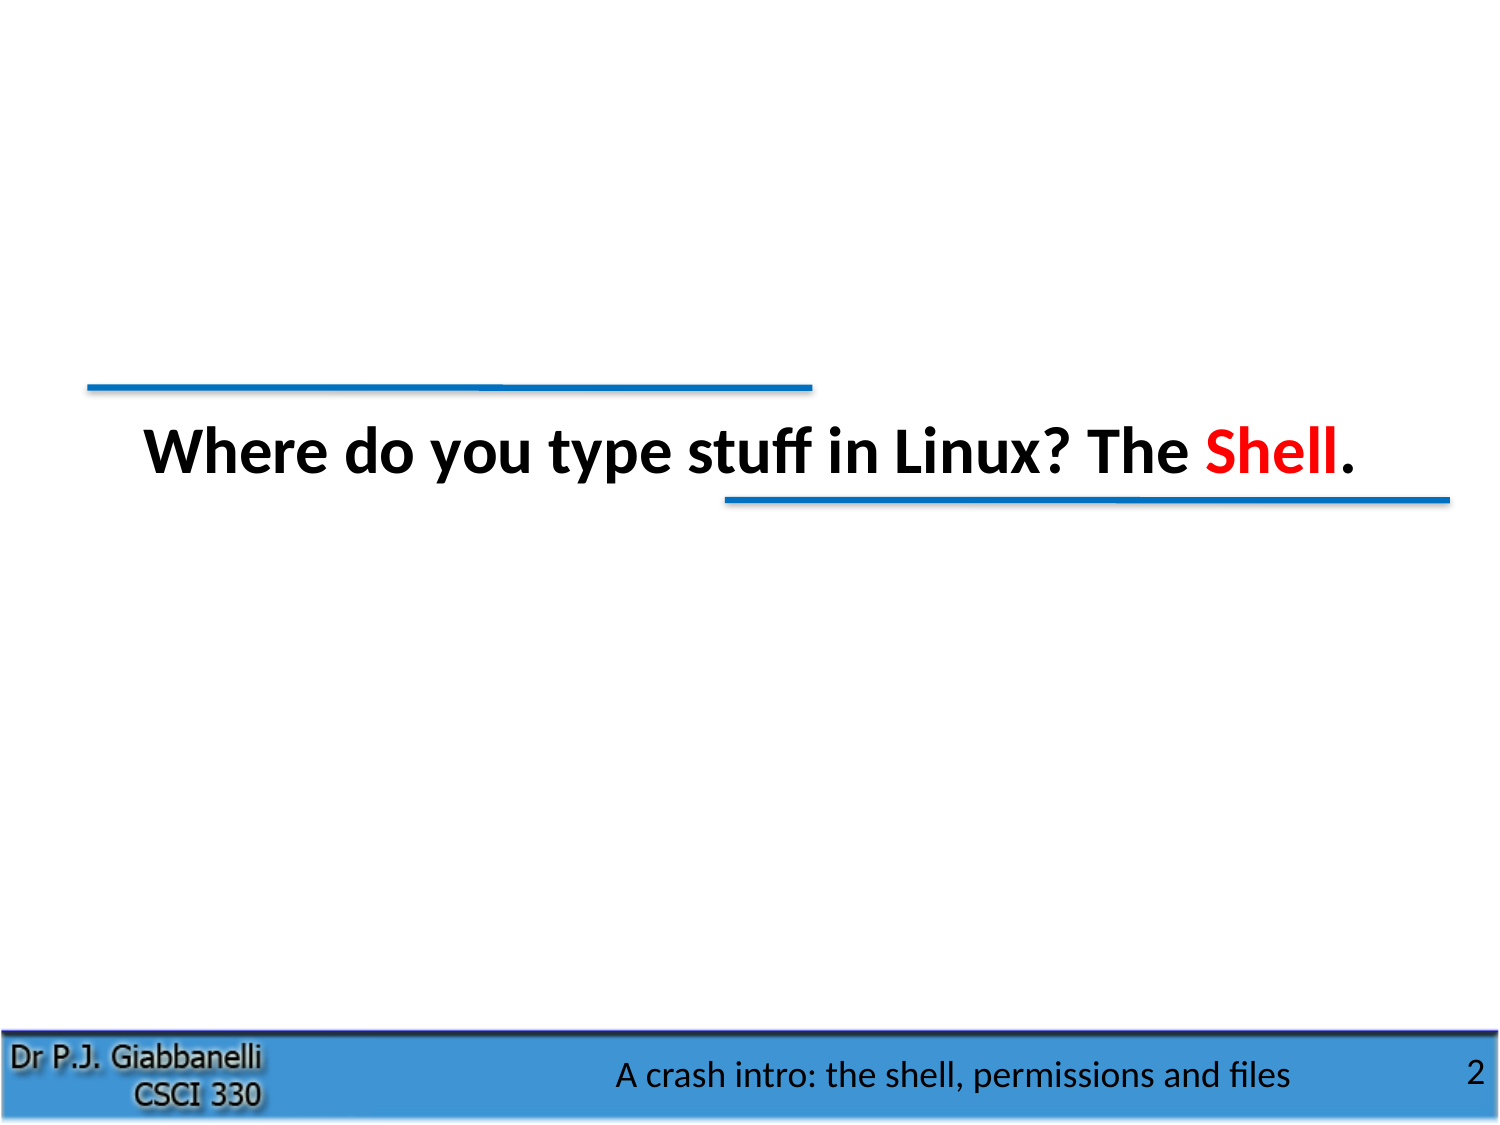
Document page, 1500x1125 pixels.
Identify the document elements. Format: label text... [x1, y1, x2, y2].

text_box Where do you type stuff in Linux? The Shell. [0, 399, 1500, 495]
picture [0, 1026, 1500, 1125]
